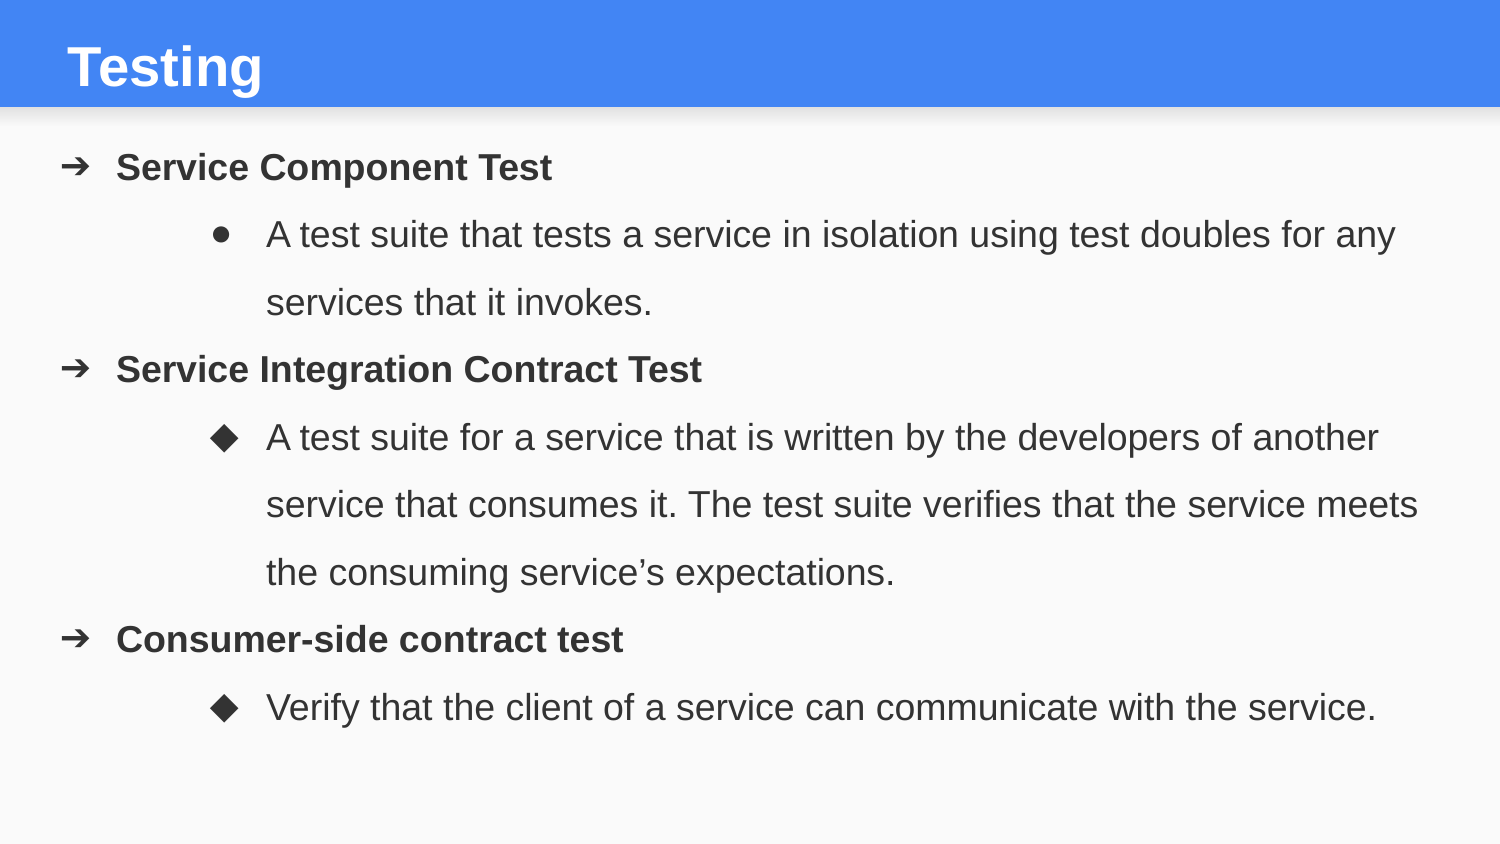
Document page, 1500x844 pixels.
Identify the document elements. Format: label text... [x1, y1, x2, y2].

title Testing [0, 11, 1462, 111]
text_box Service Component Test A test suite that tests a service in isolation using test doubles for any services that it invokes. Service Integration Contract Test A test suite for a service that is written by the developers of another service that consumes it. The test suite verifies that the service meets the consuming service’s expectations. Consumer-side contract test Verify that the client of a service can communicate with the service. [25, 142, 1474, 804]
